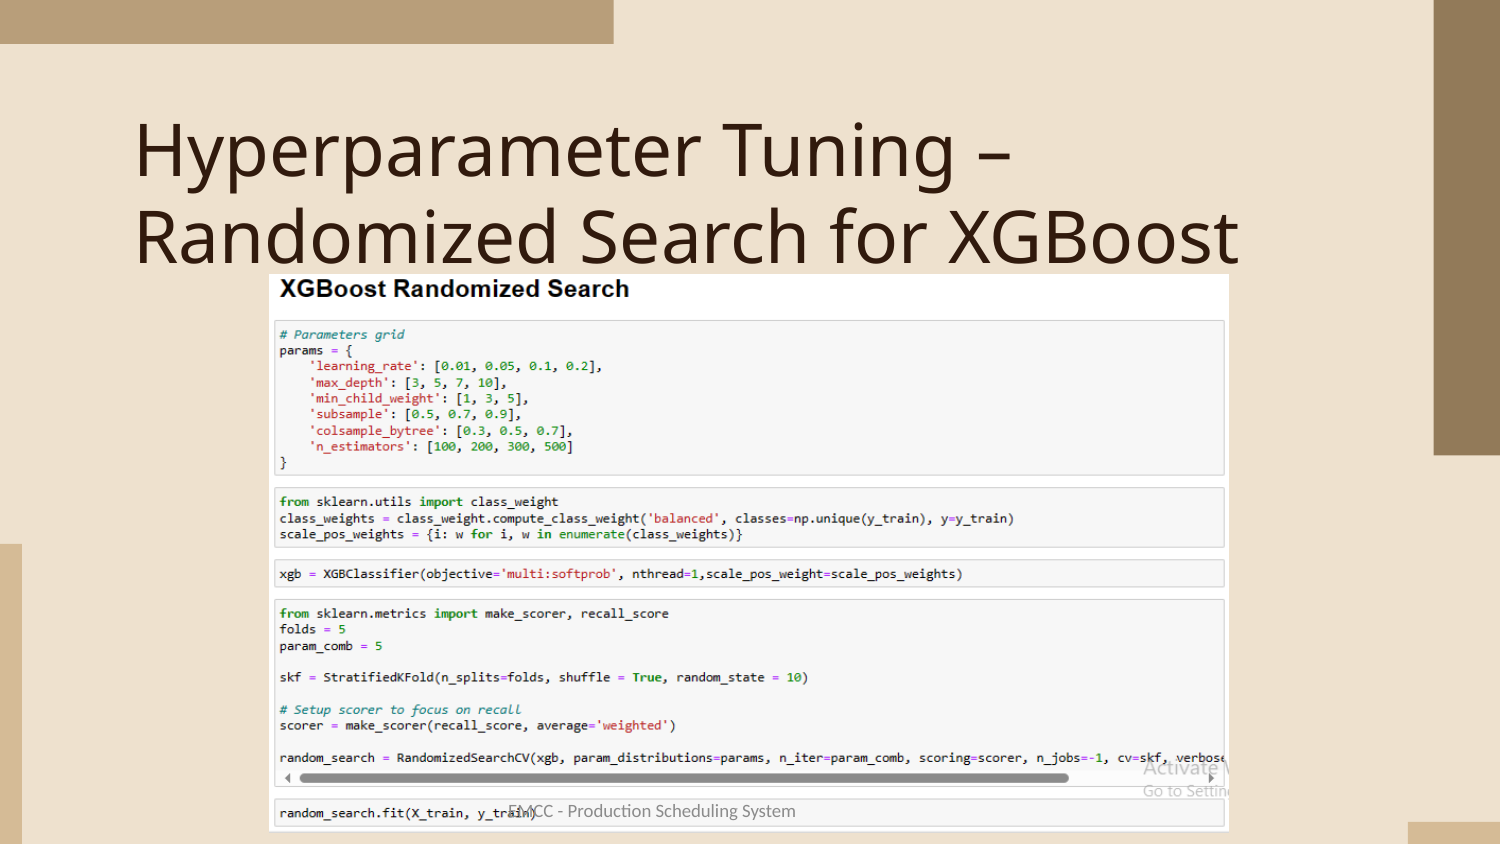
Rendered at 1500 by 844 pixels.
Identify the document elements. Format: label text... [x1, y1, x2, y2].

picture [269, 274, 1230, 834]
title Hyperparameter Tuning – Randomized Search for XGBoost [118, 88, 1383, 183]
